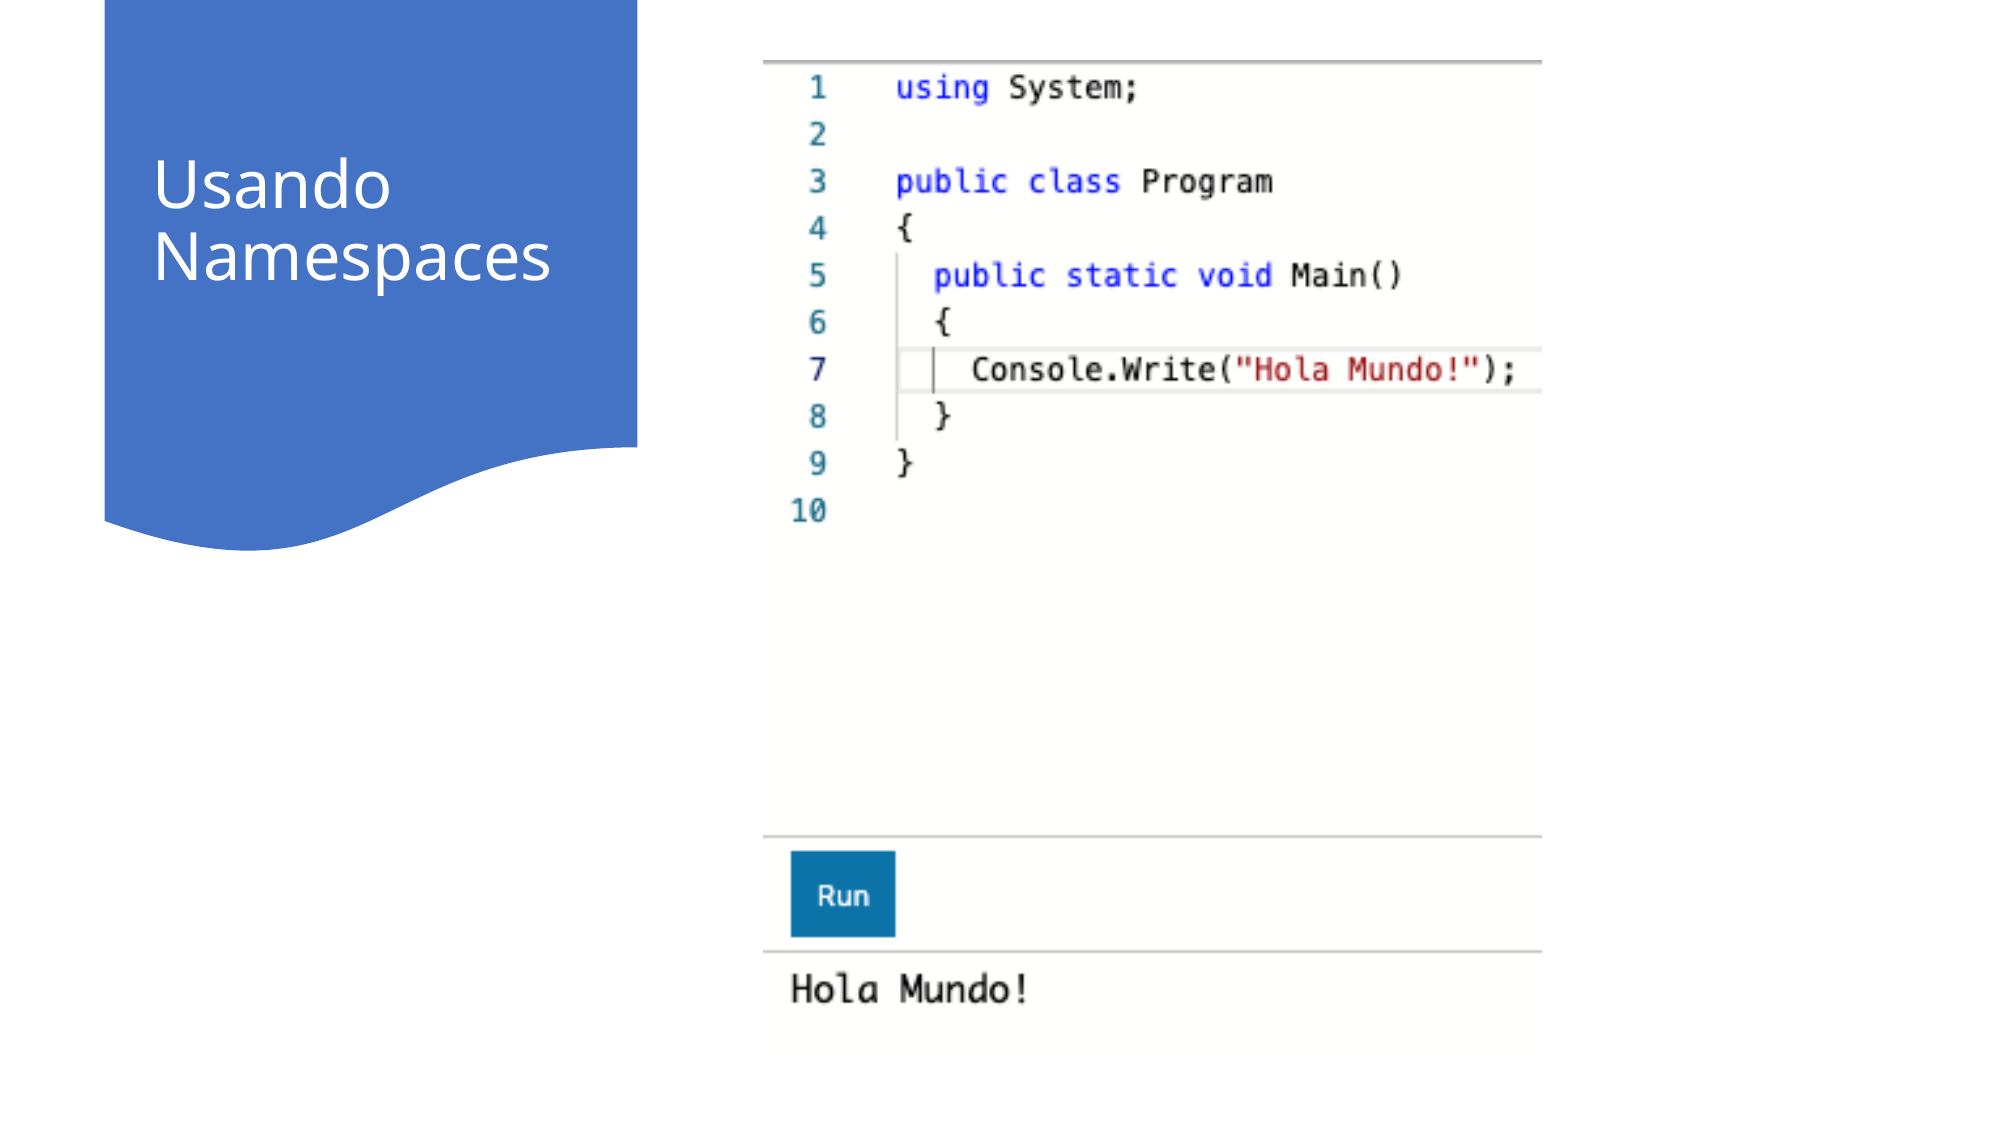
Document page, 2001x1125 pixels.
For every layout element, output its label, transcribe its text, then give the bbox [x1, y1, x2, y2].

picture [763, 60, 1542, 1053]
title Usando Namespaces [137, 28, 604, 417]
text_box [103, 0, 639, 552]
